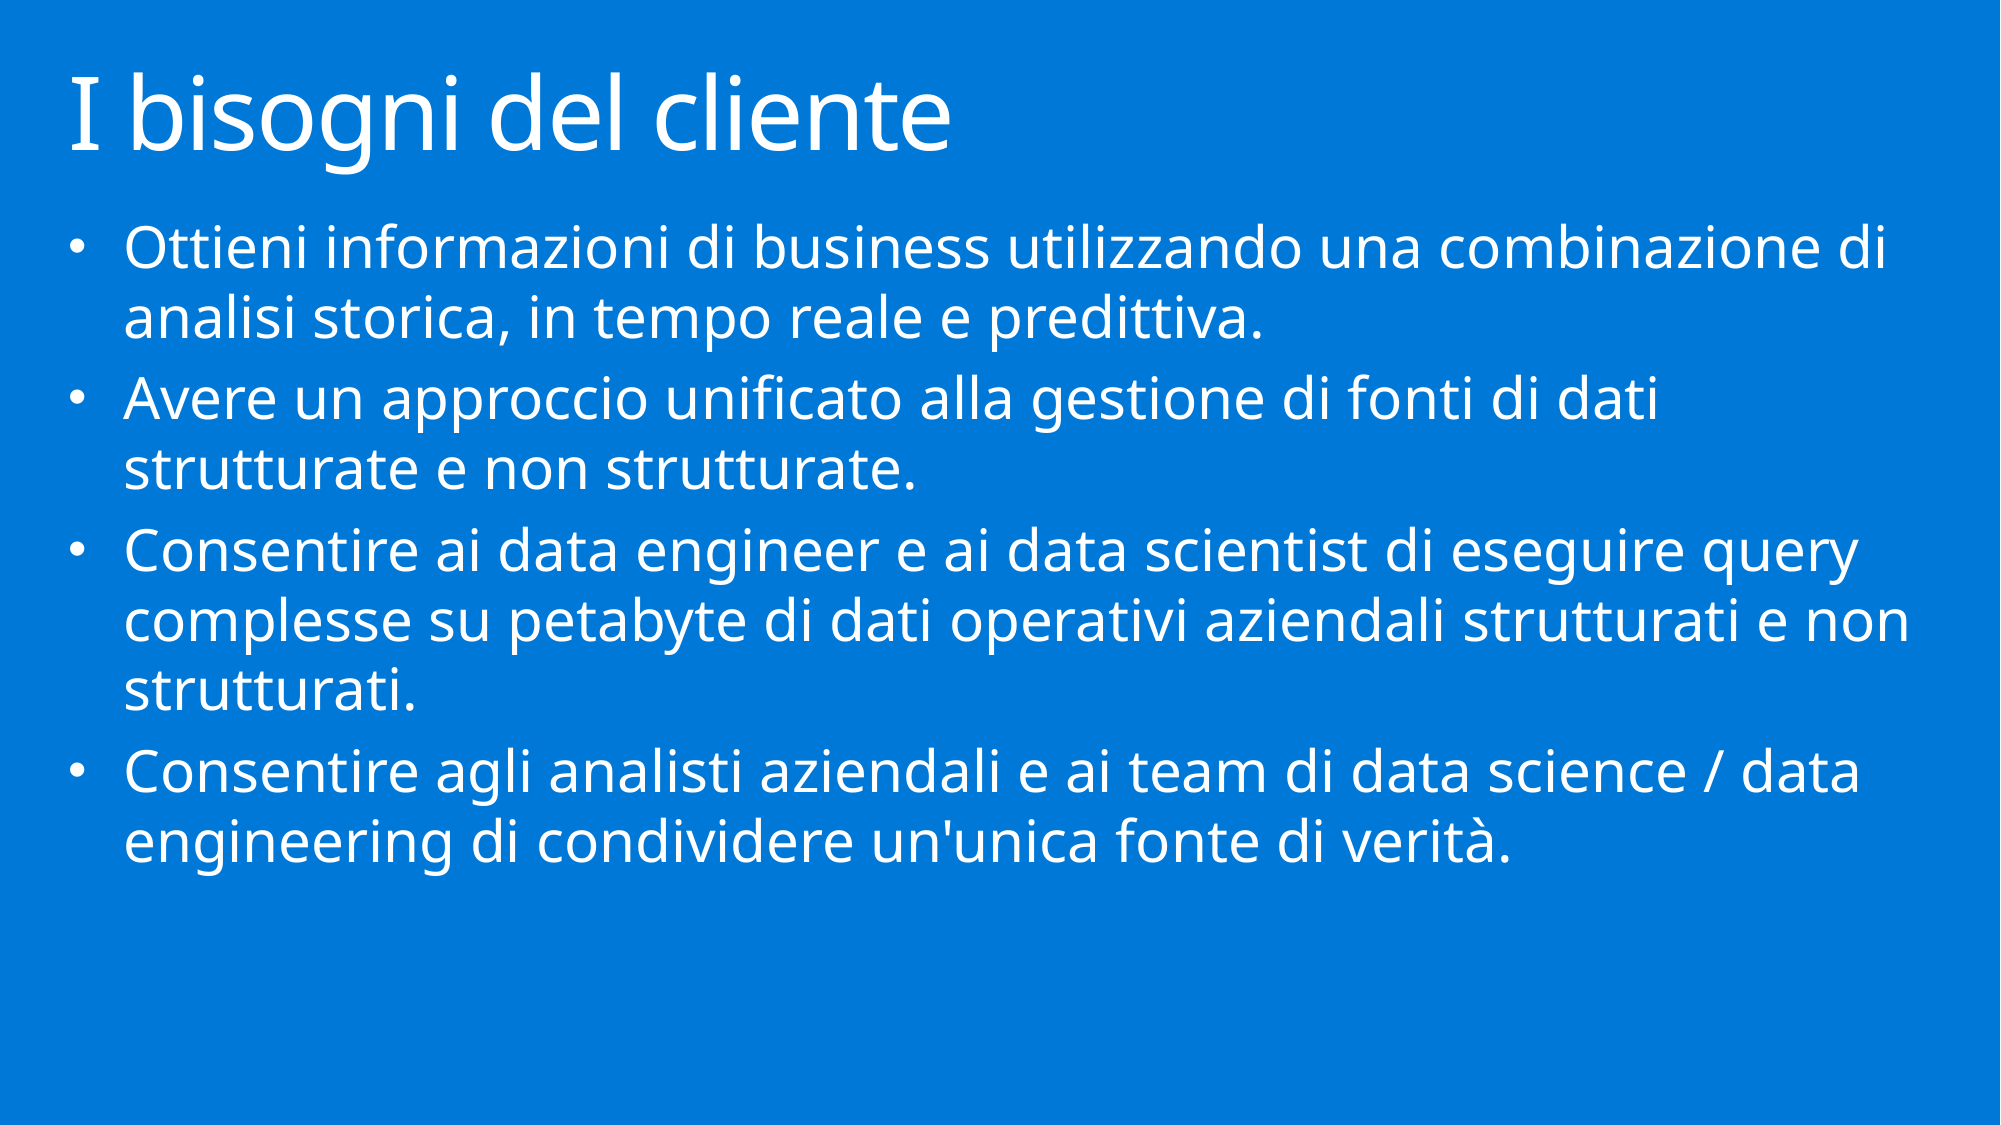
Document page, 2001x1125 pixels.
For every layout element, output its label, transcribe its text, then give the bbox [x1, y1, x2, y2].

list Ottieni informazioni di business utilizzando una combinazione di analisi storica, in tempo reale e predittiva. Avere un approccio unificato alla gestione di fonti di dati strutturate e non strutturate. Consentire ai data engineer e ai data scientist di eseguire query complesse su petabyte di dati operativi aziendali strutturati e non strutturati. Consentire agli analisti aziendali e ai team di data science / data engineering di condividere un'unica fonte di verità. [44, 195, 1956, 1043]
title I bisogni del cliente [44, 47, 1957, 196]
